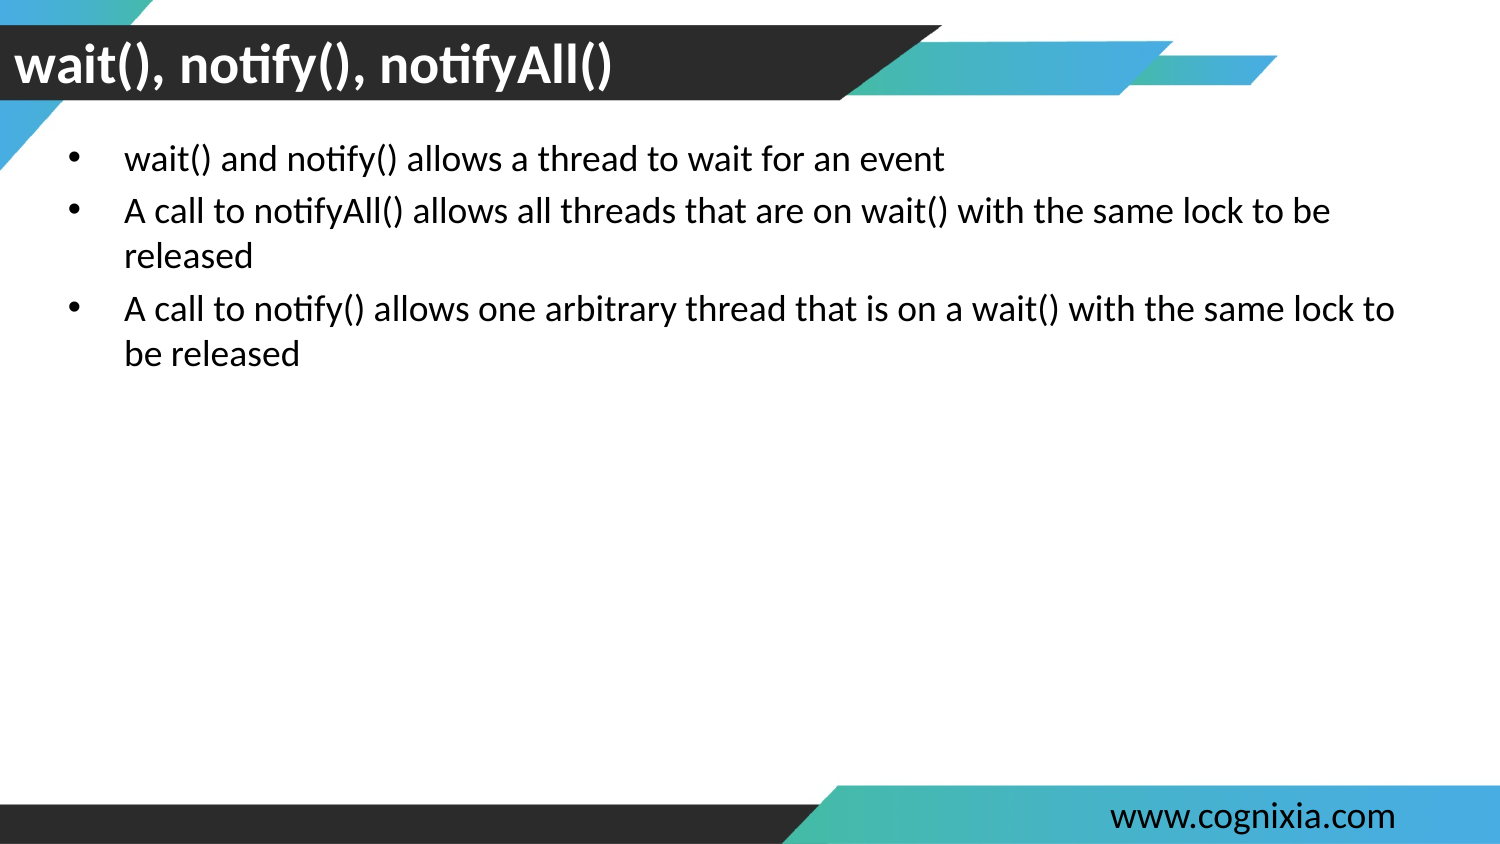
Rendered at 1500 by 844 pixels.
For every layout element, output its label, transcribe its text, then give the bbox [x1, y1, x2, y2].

list wait() and notify() allows a thread to wait for an event A call to notifyAll() allows all threads that are on wait() with the same lock to be released A call to notify() allows one arbitrary thread that is on a wait() with the same lock to be released [53, 126, 1436, 592]
title wait(), notify(), notifyAll() [0, 20, 869, 103]
picture [0, 0, 1500, 844]
